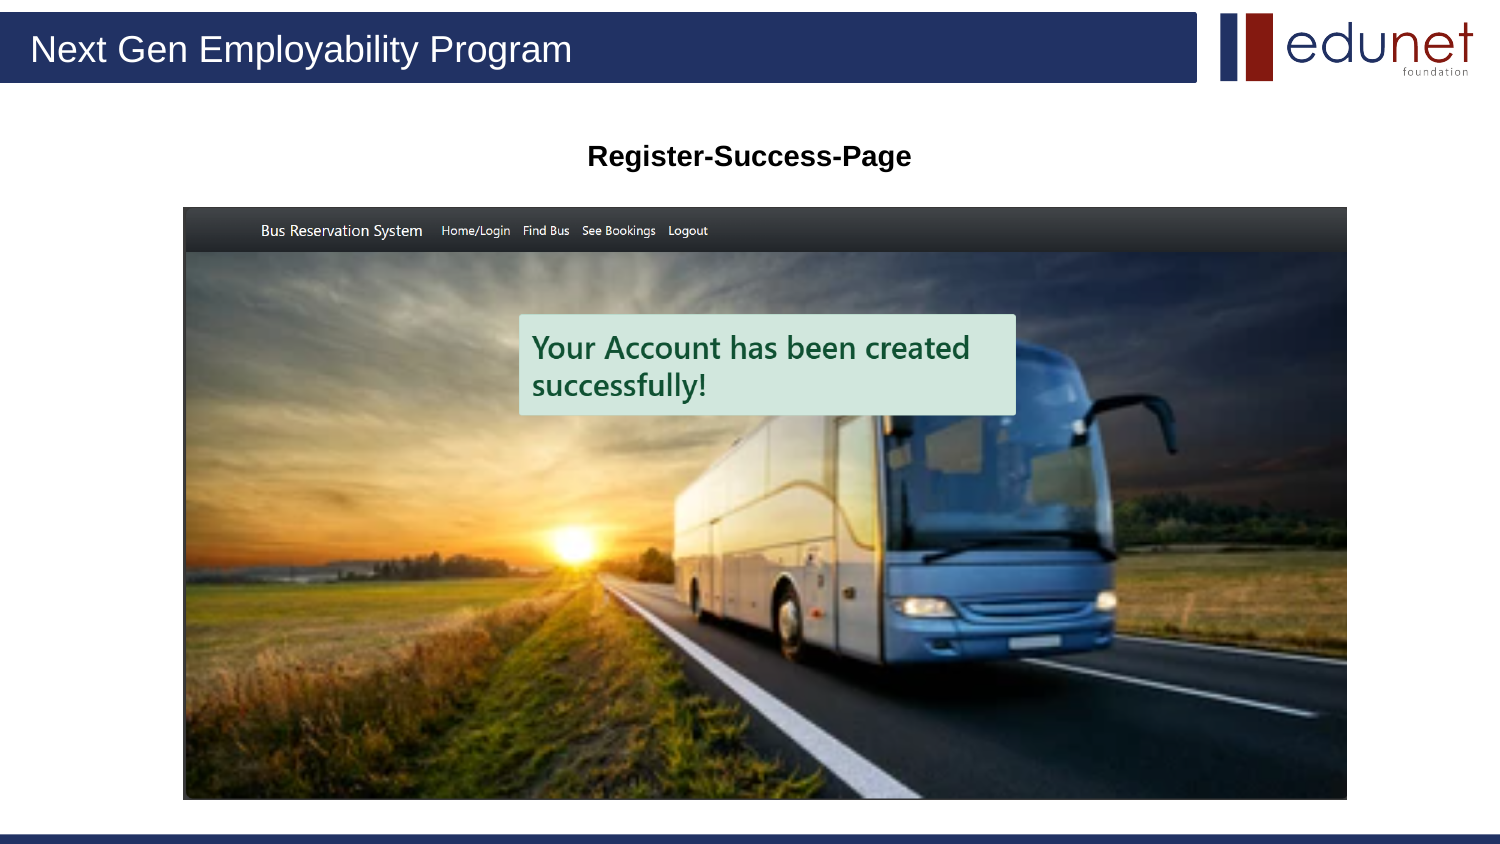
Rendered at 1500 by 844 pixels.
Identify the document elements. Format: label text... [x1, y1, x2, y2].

picture [183, 207, 1347, 801]
picture [1279, 14, 1482, 83]
title Register-Success-Page [103, 101, 1397, 208]
